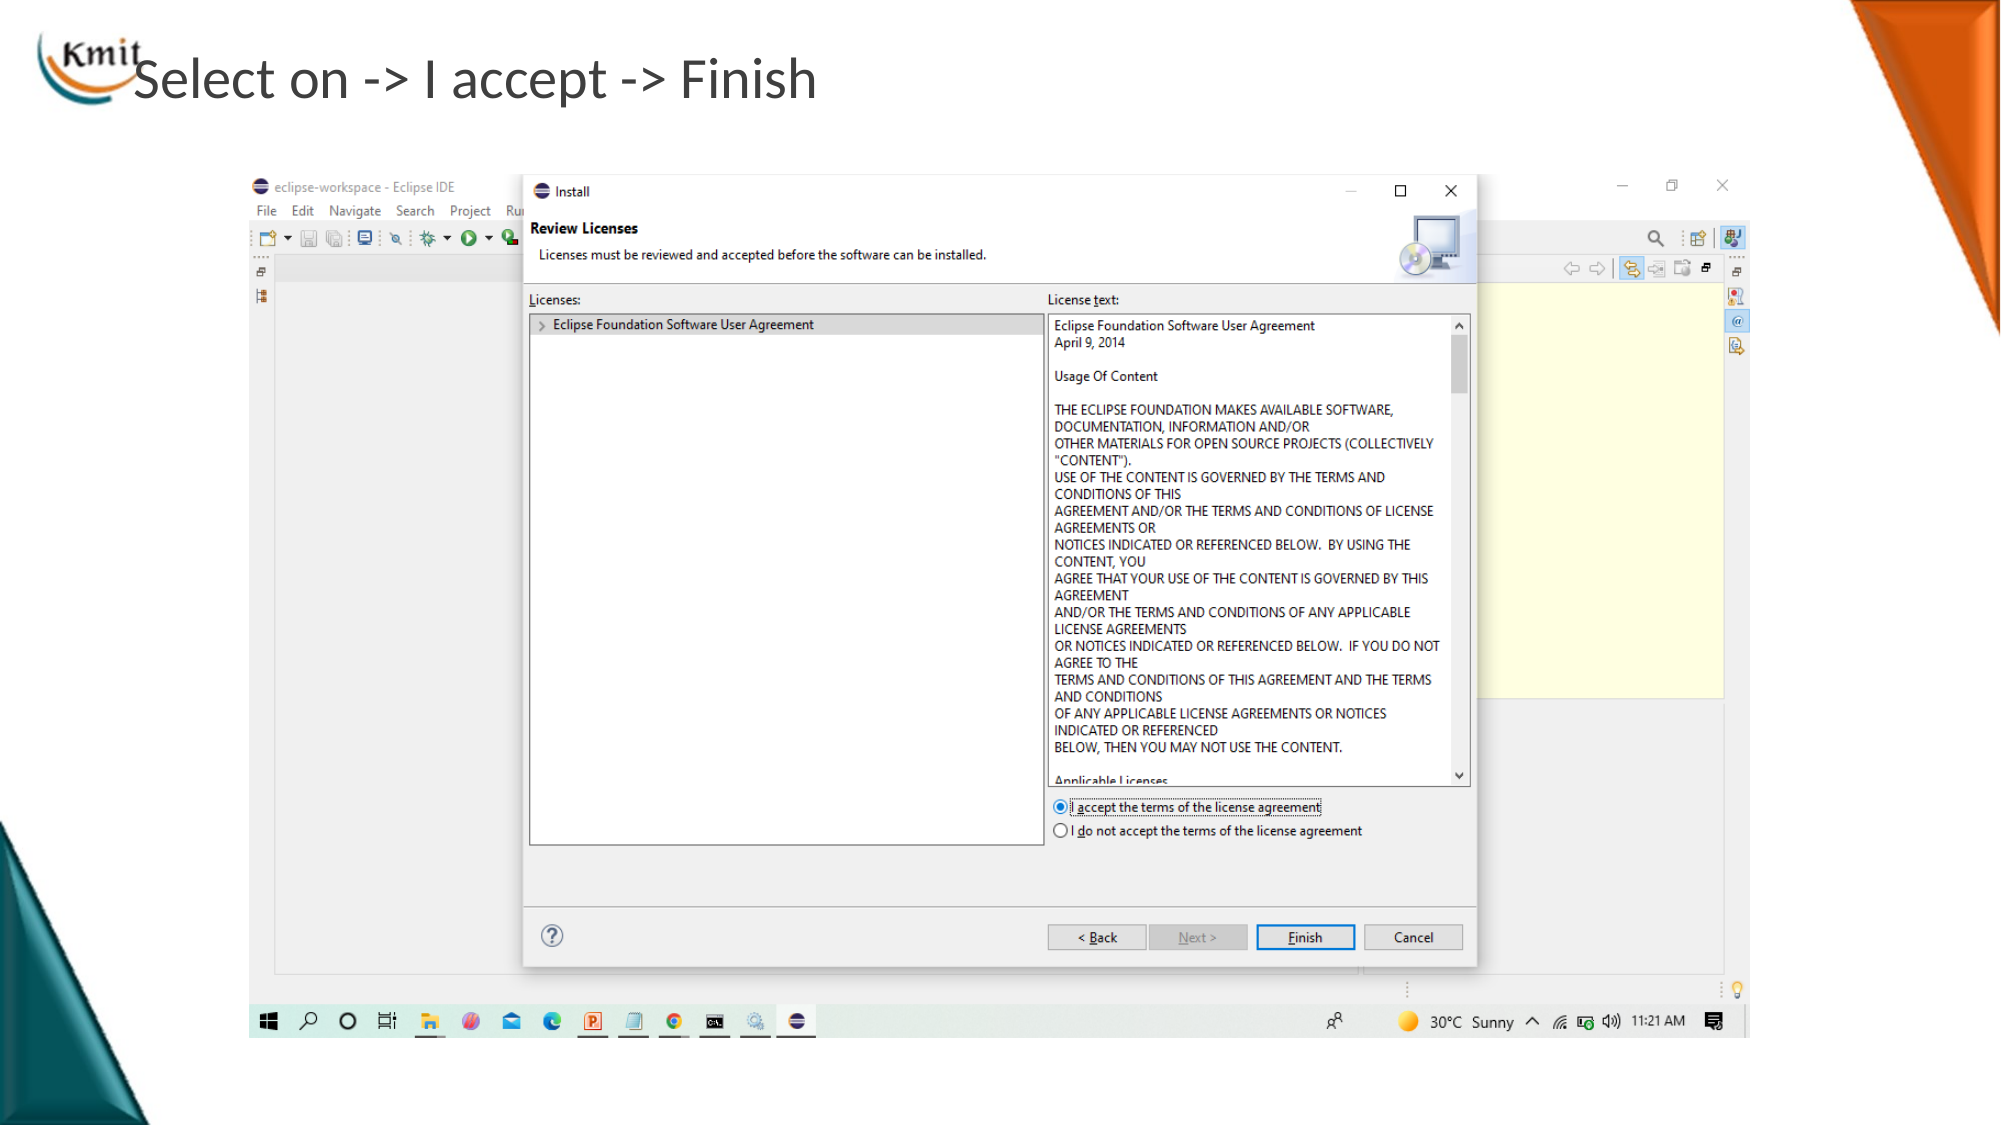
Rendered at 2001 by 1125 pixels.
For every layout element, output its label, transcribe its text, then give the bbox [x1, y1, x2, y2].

text_box Select on -> I accept -> Finish [118, 43, 1619, 125]
picture [0, 0, 2001, 1125]
